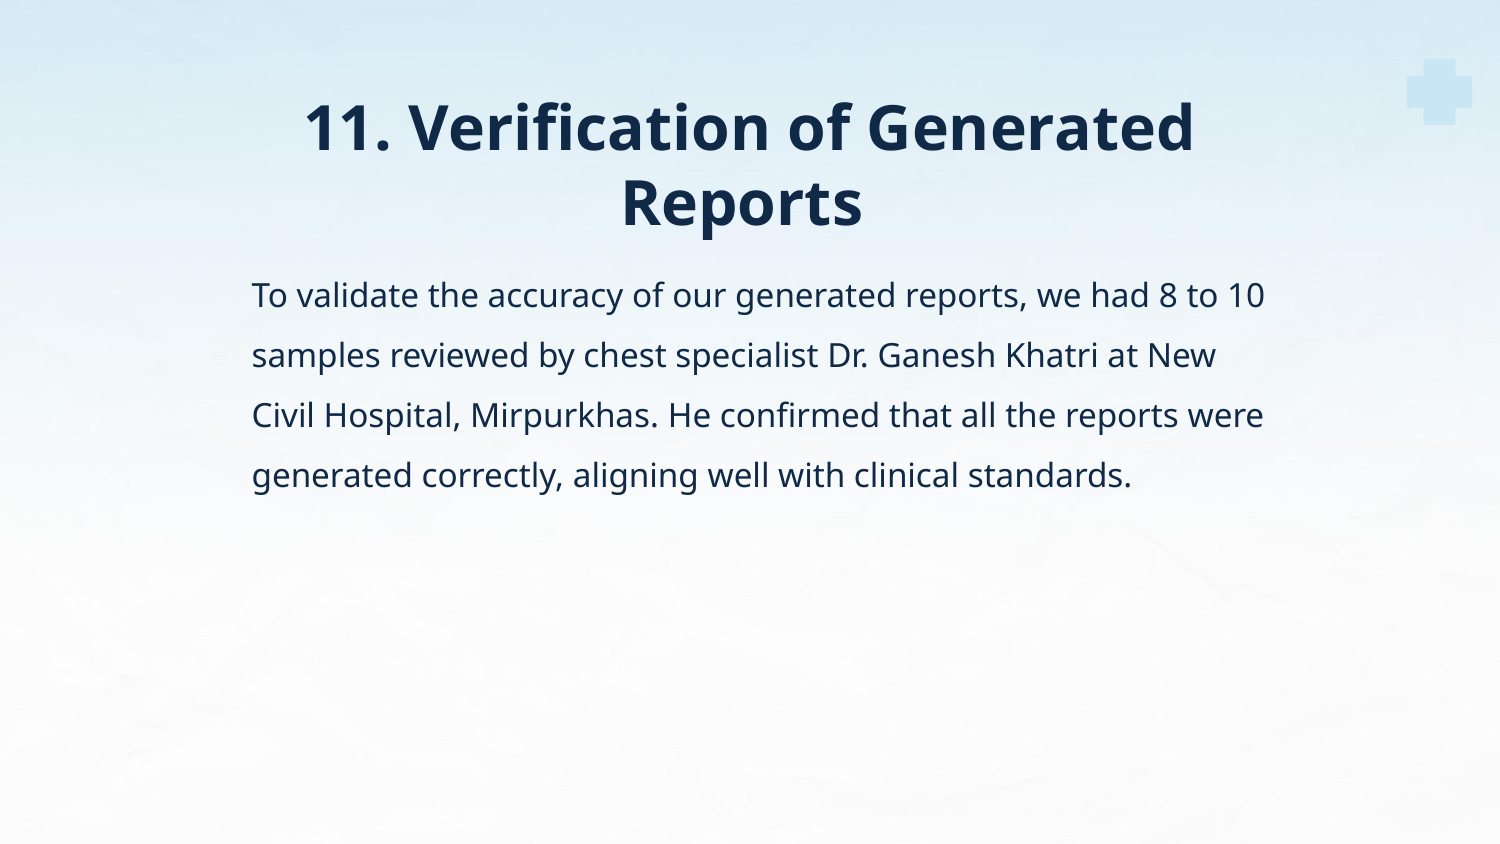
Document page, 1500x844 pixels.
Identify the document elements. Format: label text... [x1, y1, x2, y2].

list To validate the accuracy of our generated reports, we had 8 to 10 samples reviewed by chest specialist Dr. Ganesh Khatri at New Civil Hospital, Mirpurkhas. He confirmed that all the reports were generated correctly, aligning well with clinical standards. [213, 239, 1287, 578]
title 11. Verification of Generated Reports [213, 72, 1287, 167]
picture [0, 0, 1500, 844]
